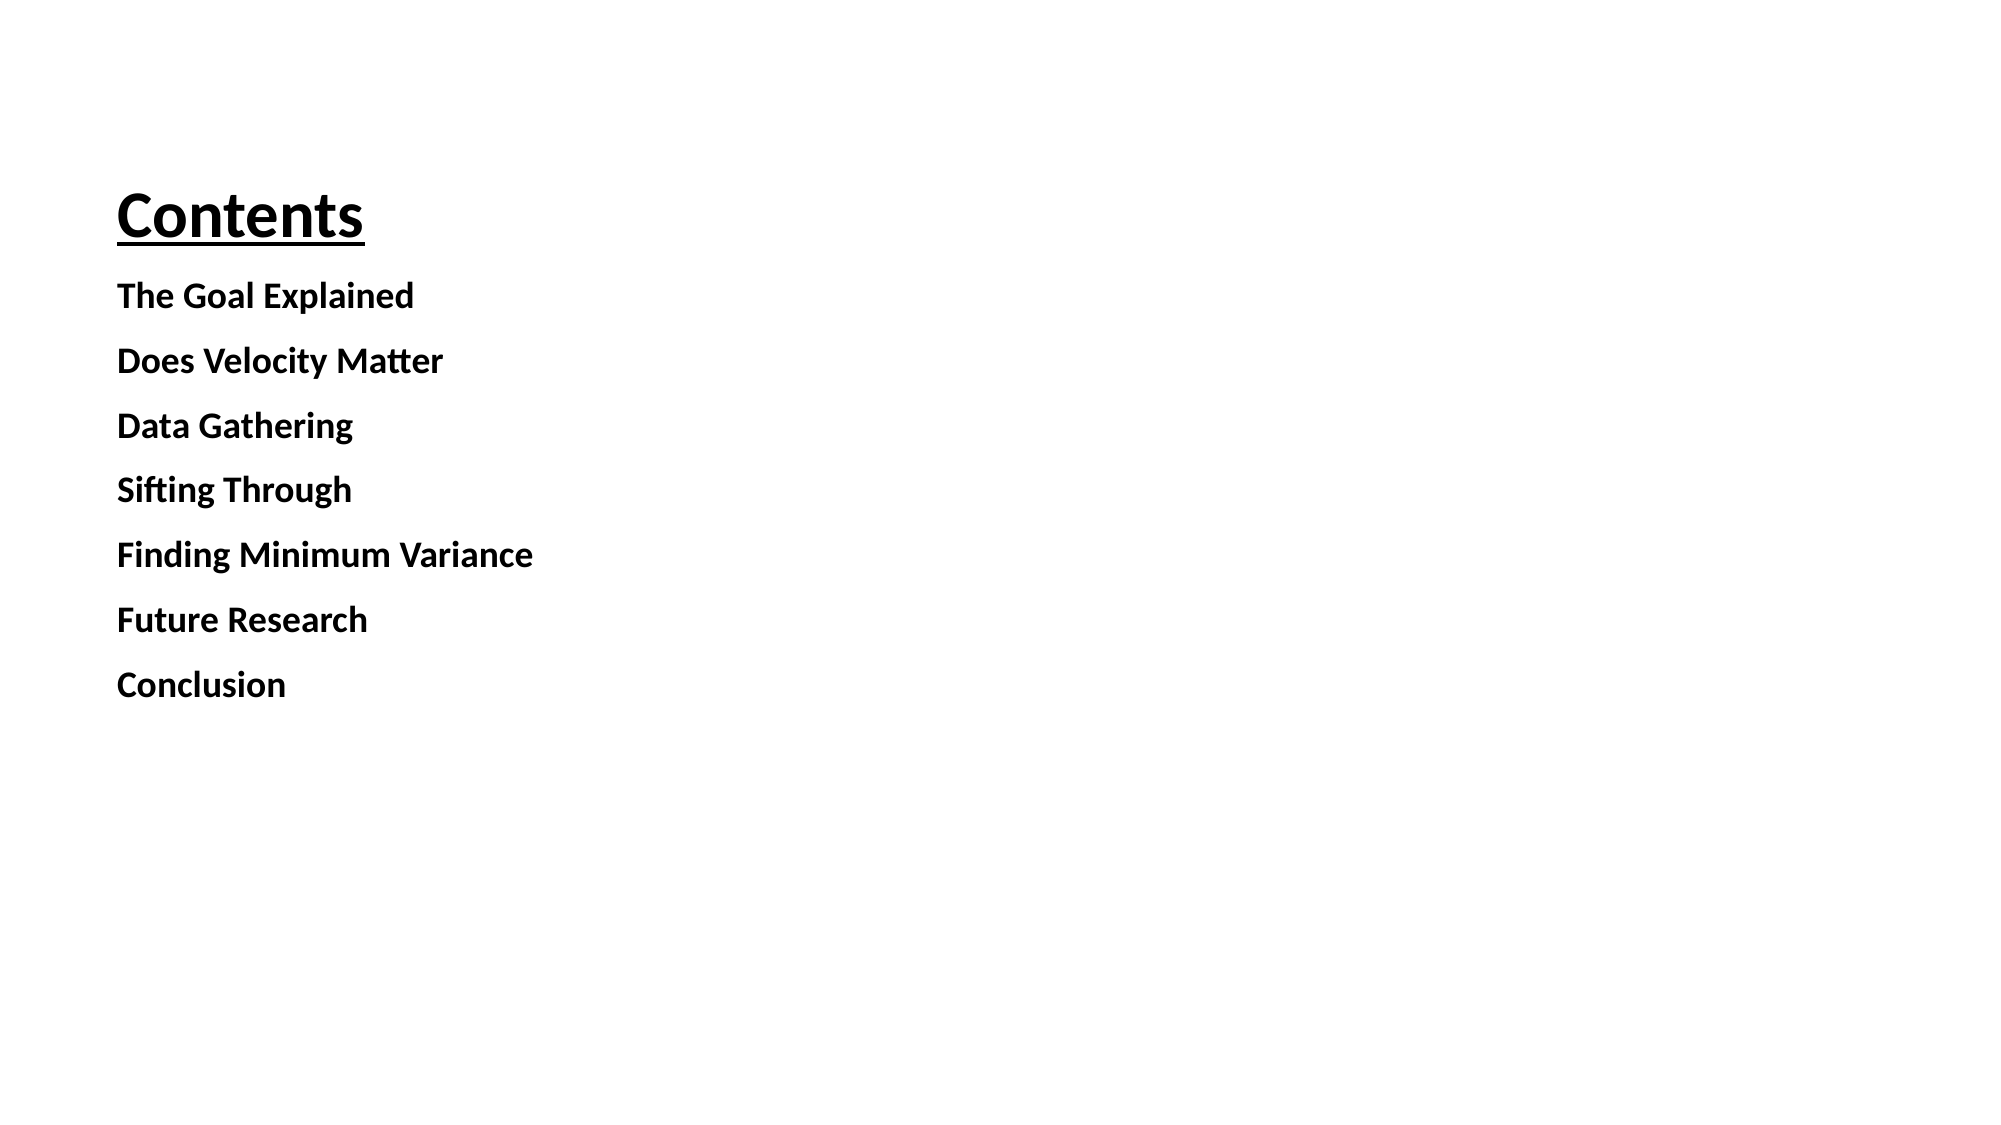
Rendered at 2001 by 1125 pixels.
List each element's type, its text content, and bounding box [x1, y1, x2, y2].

text_box Contents The Goal Explained Does Velocity Matter Data Gathering Sifting Through Finding Minimum Variance Future Research Conclusion [102, 158, 1567, 713]
